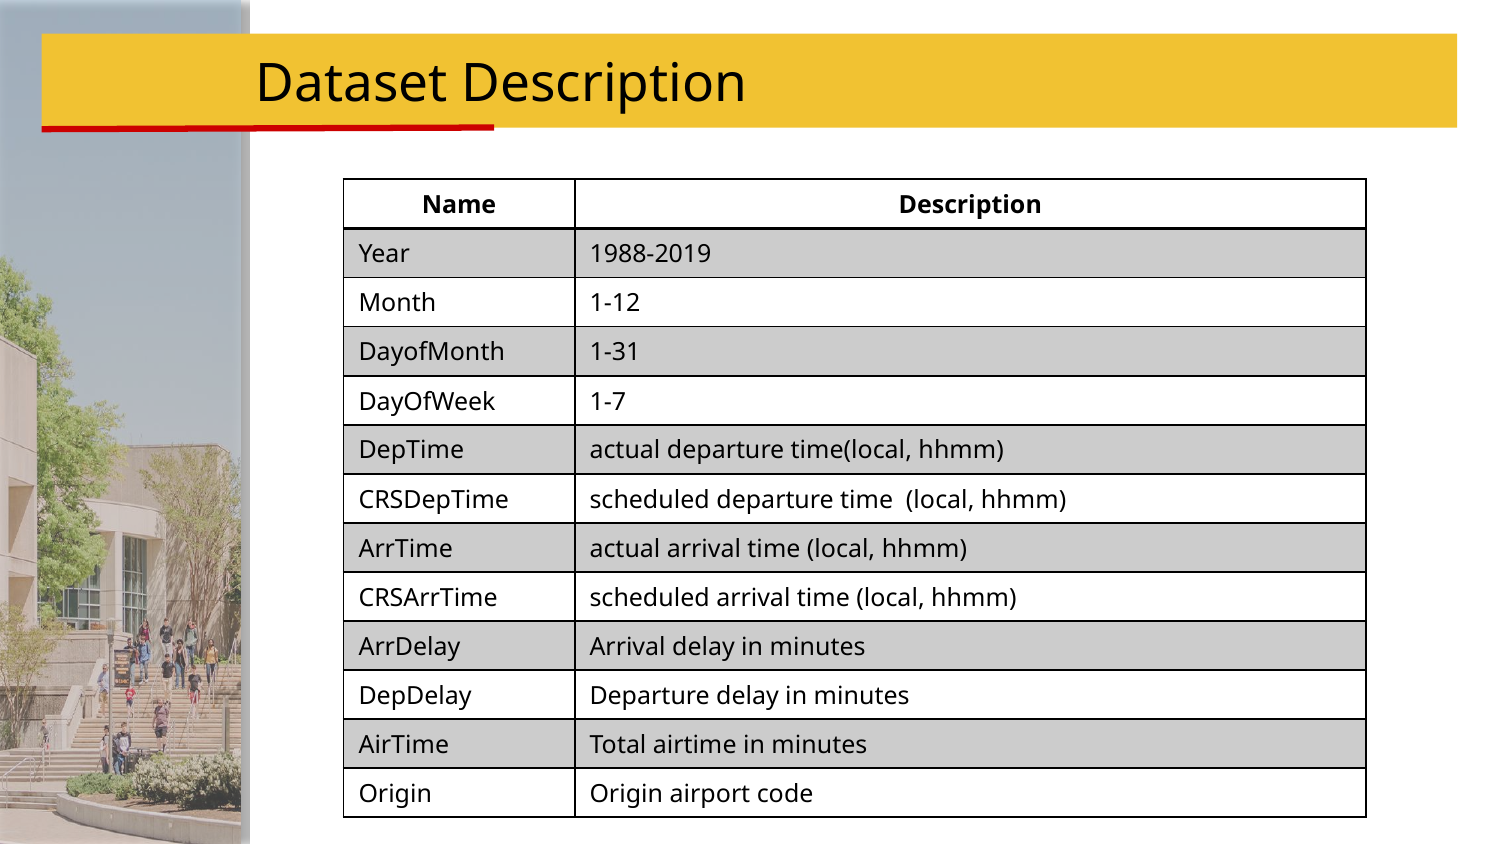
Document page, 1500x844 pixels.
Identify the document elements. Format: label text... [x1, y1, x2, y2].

table_cell Origin airport code [576, 769, 1365, 816]
text_box [1316, 33, 1458, 128]
table_cell CRSDepTime [344, 475, 574, 522]
table_cell 1-7 [576, 377, 1365, 424]
table_cell 1-12 [576, 278, 1365, 326]
table_cell scheduled departure time (local, hhmm)​ [576, 475, 1365, 522]
picture [0, 0, 241, 844]
table_header Description [576, 180, 1365, 227]
title Dataset Description [244, 33, 1316, 128]
table_cell Month [344, 278, 574, 326]
table_cell DepDelay [344, 671, 574, 718]
table_cell DayofMonth [344, 327, 574, 375]
table_cell scheduled arrival time (local, hhmm) [576, 573, 1365, 620]
table_cell actual departure time(local, hhmm)​ [576, 426, 1365, 473]
table_cell Total airtime in minutes [576, 720, 1365, 767]
table_cell actual arrival time (local, hhmm)​ [576, 524, 1365, 571]
table_cell Year [344, 230, 574, 277]
table_cell 1-31 [576, 327, 1365, 375]
table_cell Origin [344, 769, 574, 816]
table_cell ArrTime ​ [344, 524, 574, 571]
table_header Name [344, 180, 574, 227]
table_cell Arrival delay in minutes [576, 622, 1365, 669]
table_cell Departure delay in minutes [576, 671, 1365, 718]
table_cell DayOfWeek [344, 377, 574, 424]
table_cell DepTime [344, 426, 574, 473]
table_cell CRSArrTime [344, 573, 574, 620]
table_cell AirTime [344, 720, 574, 767]
table_cell 1988-2019 [576, 230, 1365, 277]
table_cell ArrDelay [344, 622, 574, 669]
